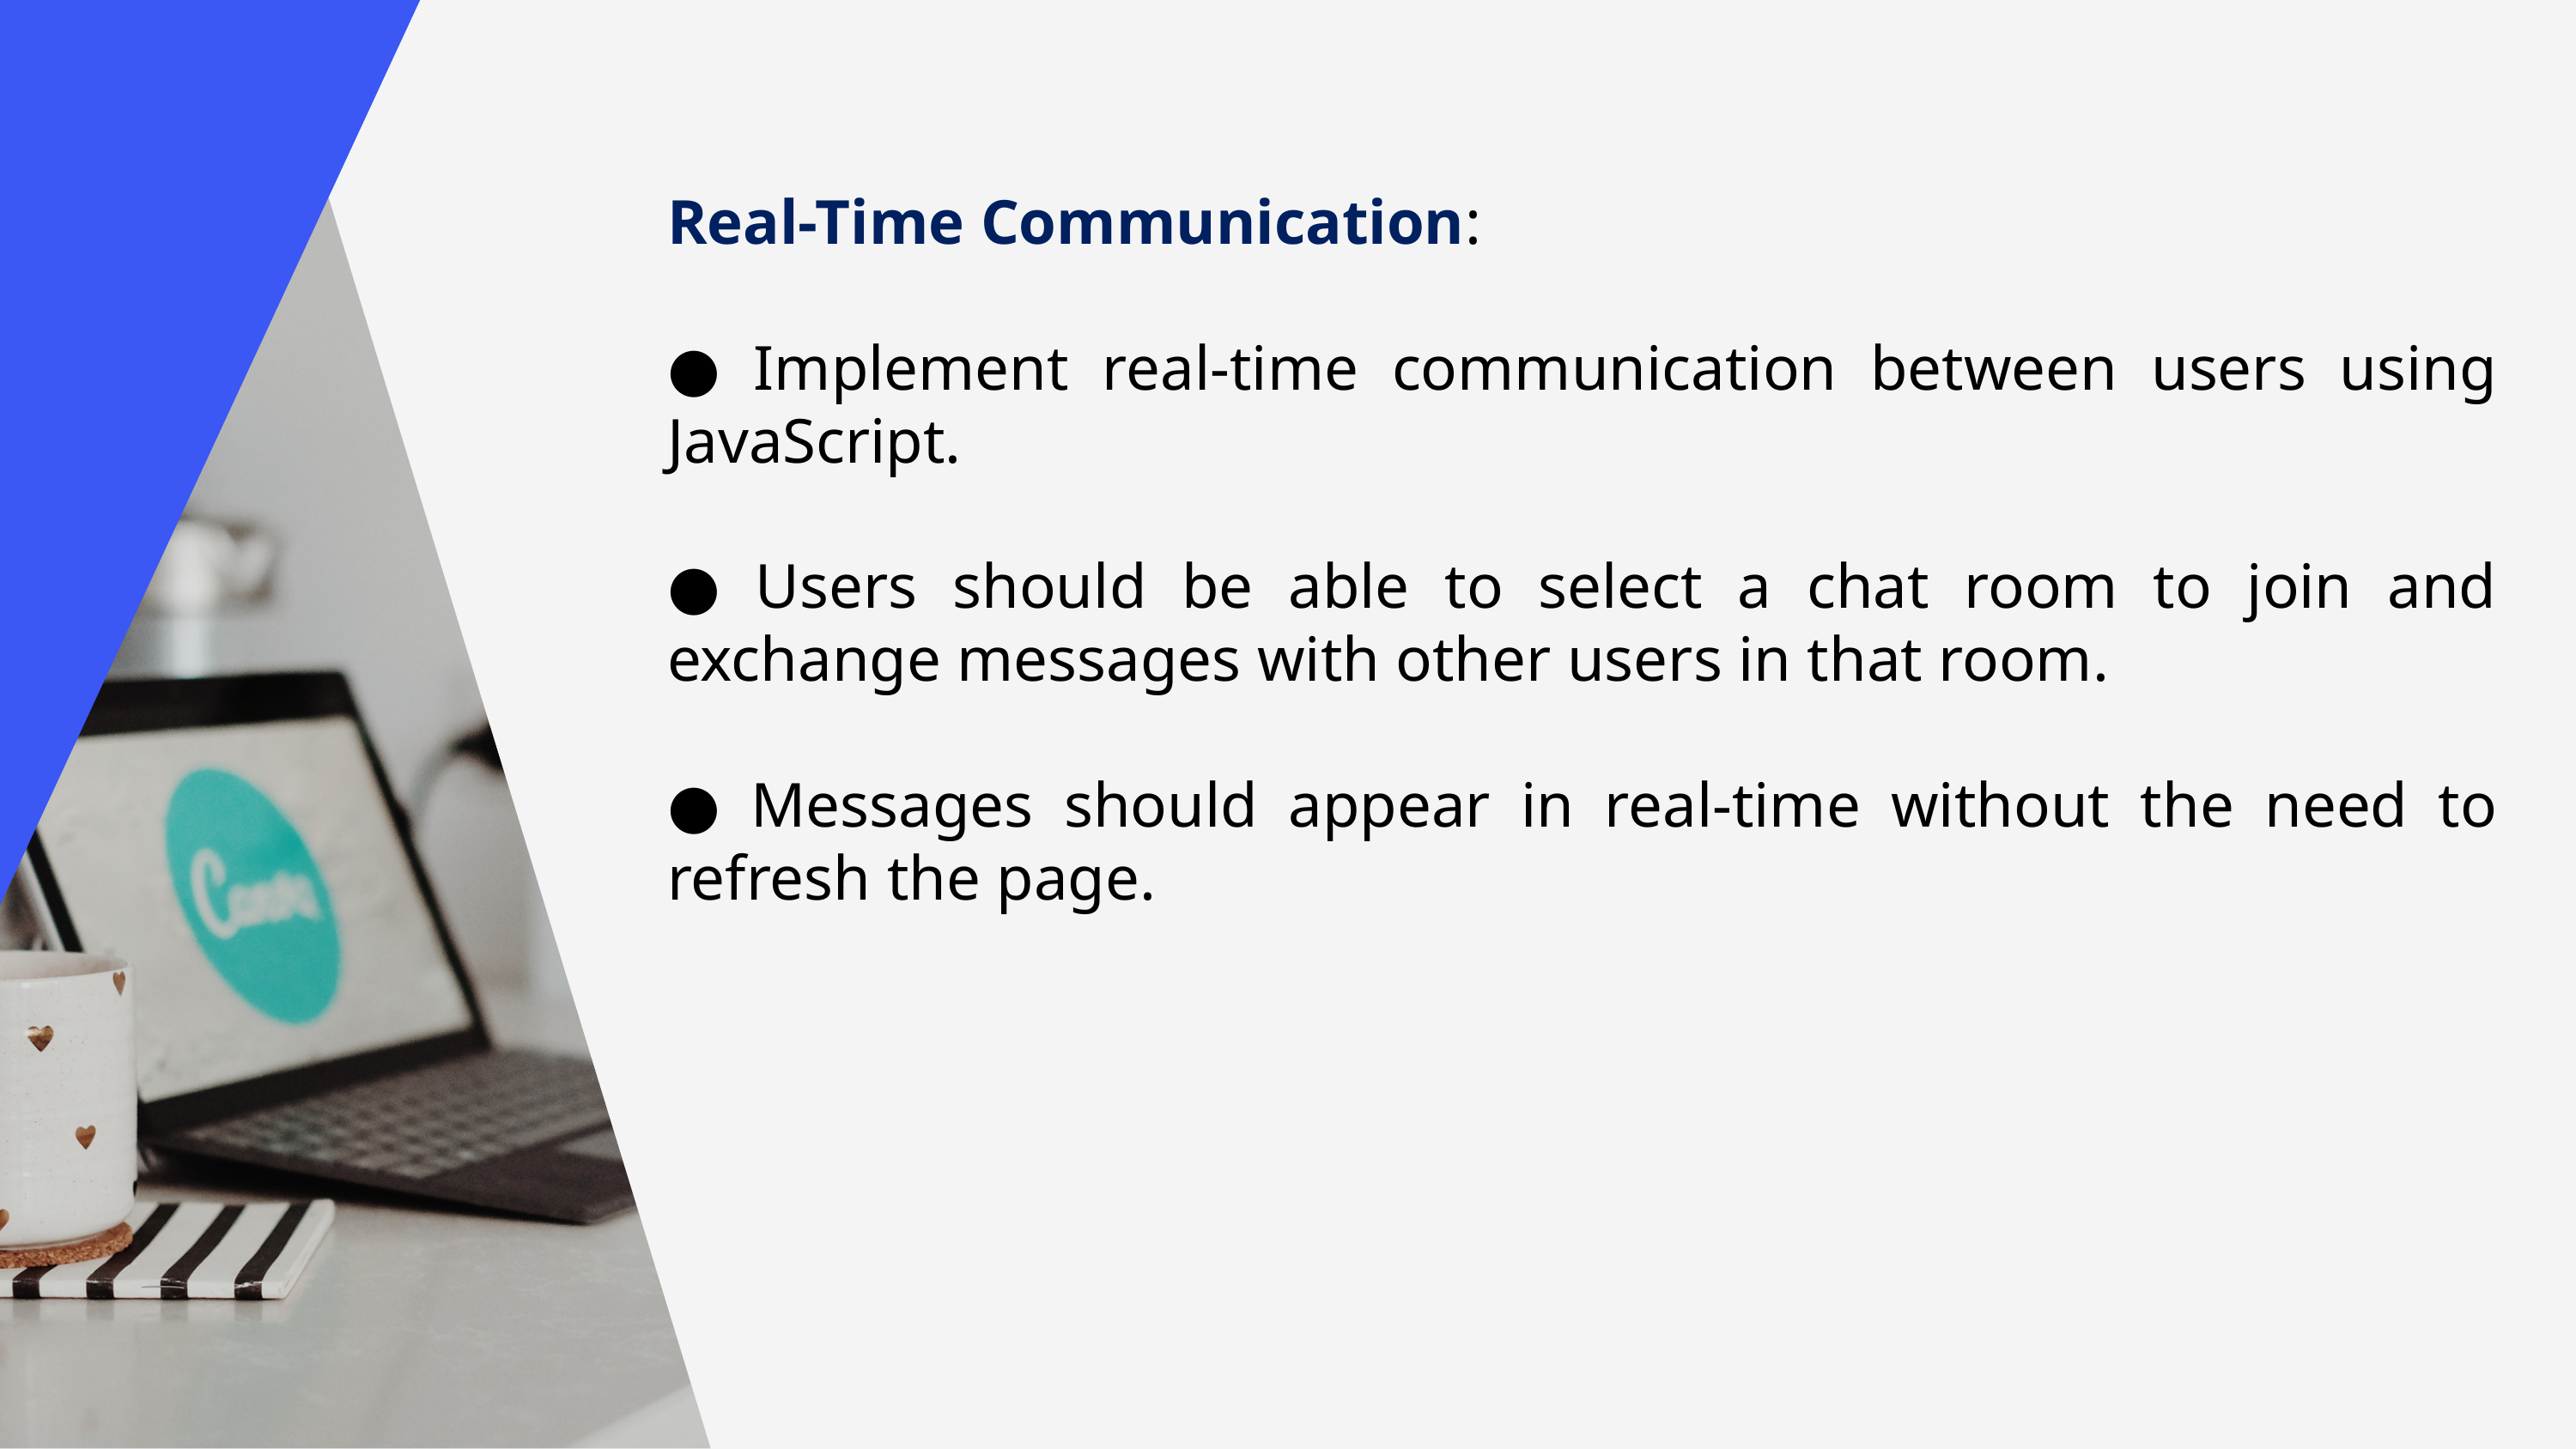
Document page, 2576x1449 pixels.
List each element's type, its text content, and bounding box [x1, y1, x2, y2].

text_box Real-Time Communication: ● Implement real-time communication between users using JavaScript. ● Users should be able to select a chat room to join and exchange messages with other users in that room. ● Messages should appear in real-time without the need to refresh the page. [737, 177, 2512, 992]
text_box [0, 0, 732, 1449]
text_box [0, 0, 466, 906]
